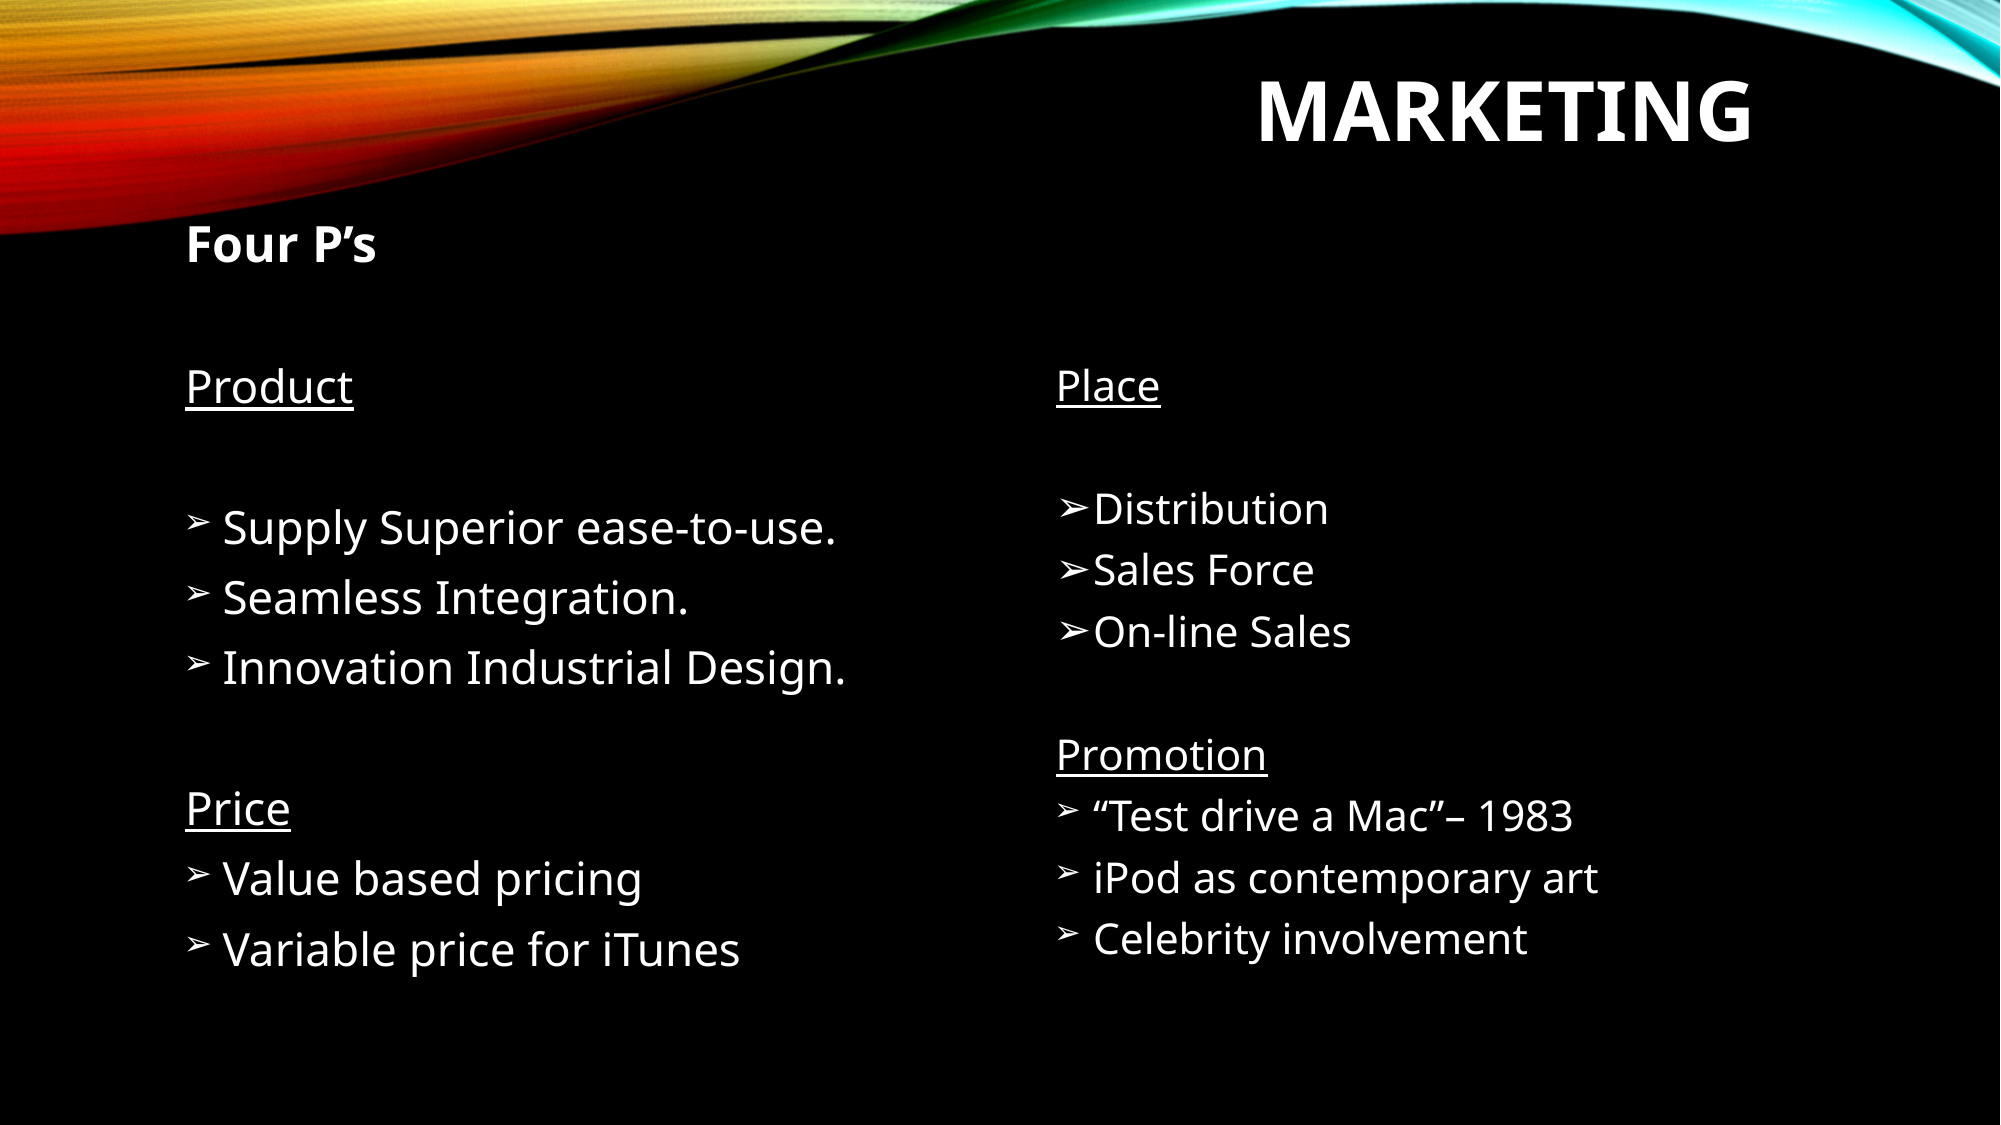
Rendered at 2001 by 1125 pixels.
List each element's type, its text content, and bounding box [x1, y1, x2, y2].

list Four P’s Product Supply Superior ease-to-use. Seamless Integration. Innovation Industrial Design. Price Value based pricing Variable price for iTunes [169, 211, 901, 1125]
list Place Distribution Sales Force On-line Sales Promotion “Test drive a Mac”– 1983 iPod as contemporary art Celebrity involvement [1040, 361, 1772, 1125]
picture [0, 0, 2000, 237]
title MARKETING [228, 44, 1772, 184]
